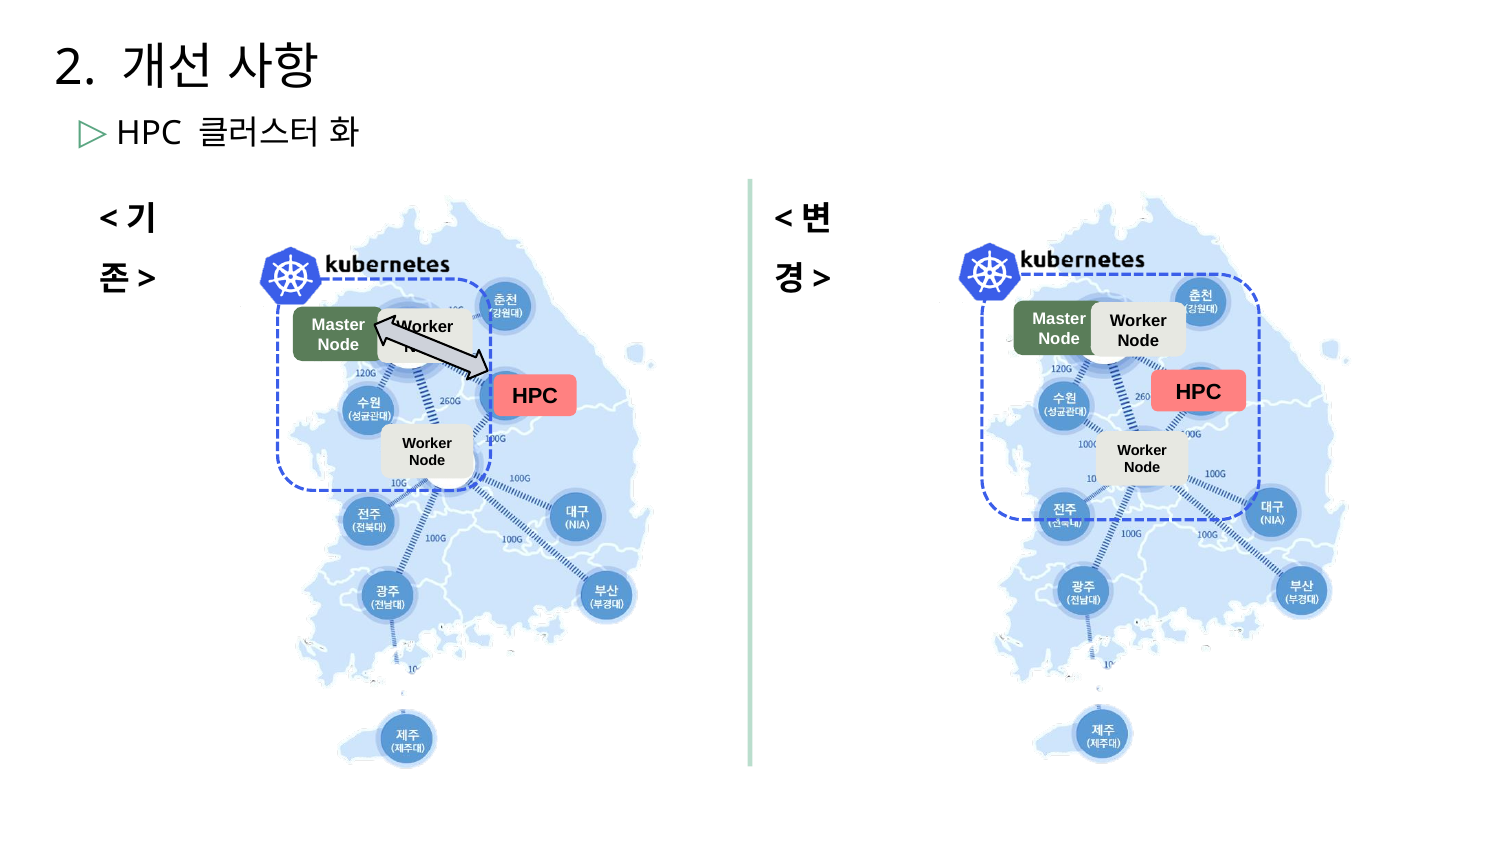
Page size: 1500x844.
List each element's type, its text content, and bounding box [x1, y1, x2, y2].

text_box <변경> [759, 208, 902, 305]
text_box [925, 164, 1386, 804]
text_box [226, 169, 691, 808]
text_box <기존> [84, 208, 221, 305]
text_box ▷ HPC 클러스터 화 [63, 52, 1050, 208]
text_box 2. 개선 사항 [39, 0, 416, 143]
